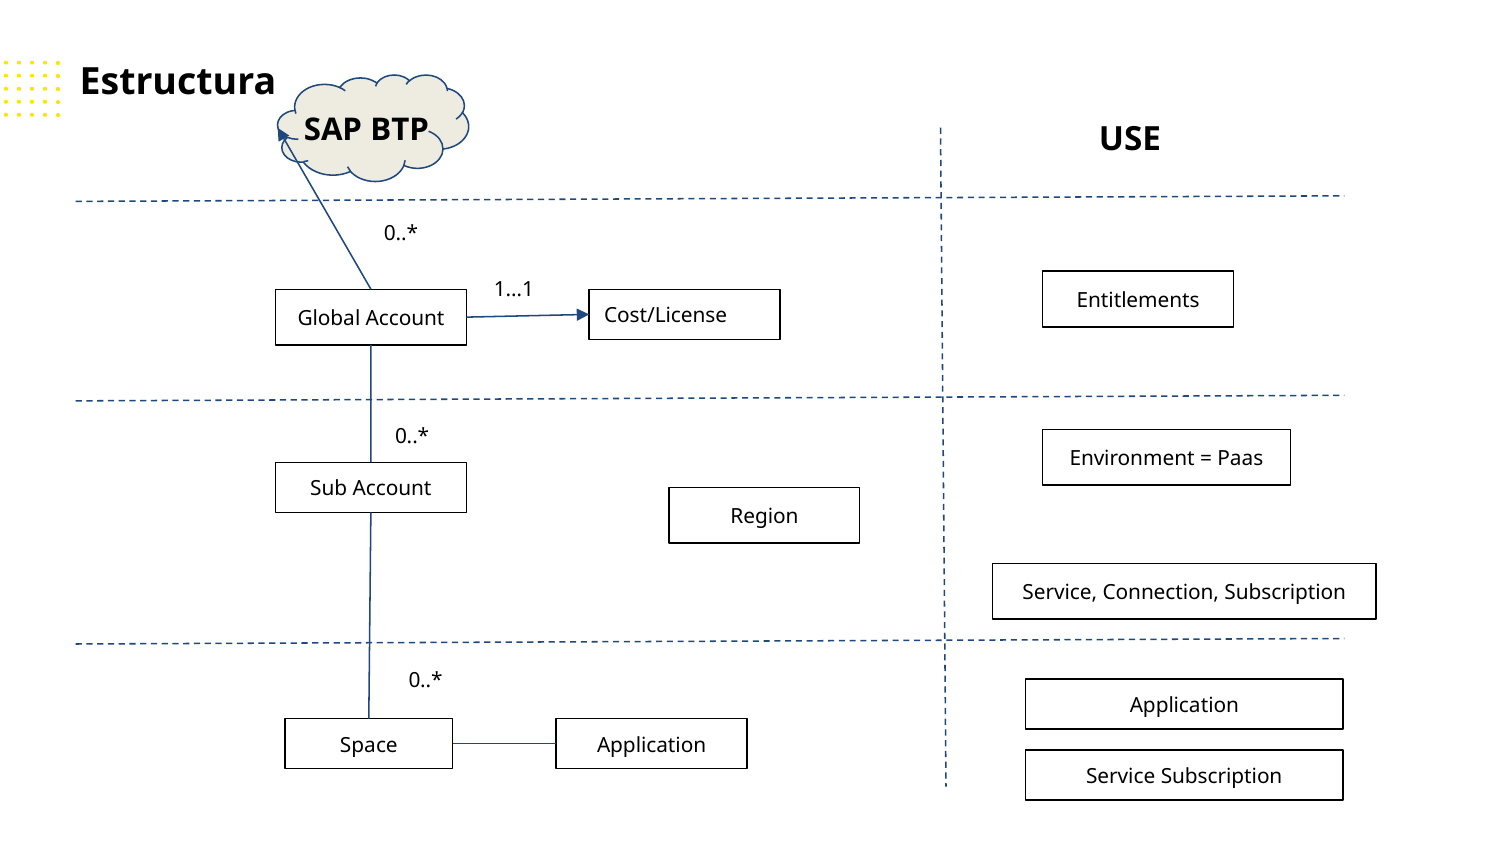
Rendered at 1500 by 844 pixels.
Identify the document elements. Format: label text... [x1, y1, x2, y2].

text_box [75, 395, 366, 402]
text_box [951, 638, 1345, 645]
text_box 0..* [379, 409, 453, 460]
title Estructura [79, 57, 702, 194]
text_box SAP BTP [288, 93, 522, 162]
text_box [370, 180, 374, 290]
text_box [368, 517, 372, 719]
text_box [75, 195, 365, 202]
text_box Entitlements [1042, 271, 1234, 327]
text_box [940, 127, 947, 787]
text_box Service Subscription [1025, 750, 1344, 801]
text_box Environment = Paas [1042, 429, 1291, 486]
text_box 0..* [393, 653, 467, 704]
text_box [951, 195, 1345, 202]
text_box Application [1025, 678, 1344, 729]
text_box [376, 395, 935, 402]
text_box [75, 638, 363, 645]
text_box 1…1 [479, 263, 552, 314]
text_box USE [1084, 102, 1207, 173]
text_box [379, 195, 935, 202]
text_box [376, 638, 935, 645]
text_box 0..* [379, 210, 442, 258]
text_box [951, 395, 1345, 402]
text_box Cost/License [589, 289, 781, 340]
text_box Space [284, 718, 453, 769]
text_box Application [556, 718, 748, 769]
text_box Global Account [275, 289, 467, 345]
text_box Service, Connection, Subscription [992, 563, 1376, 619]
text_box Region [668, 487, 860, 543]
text_box Sub Account [275, 462, 467, 513]
